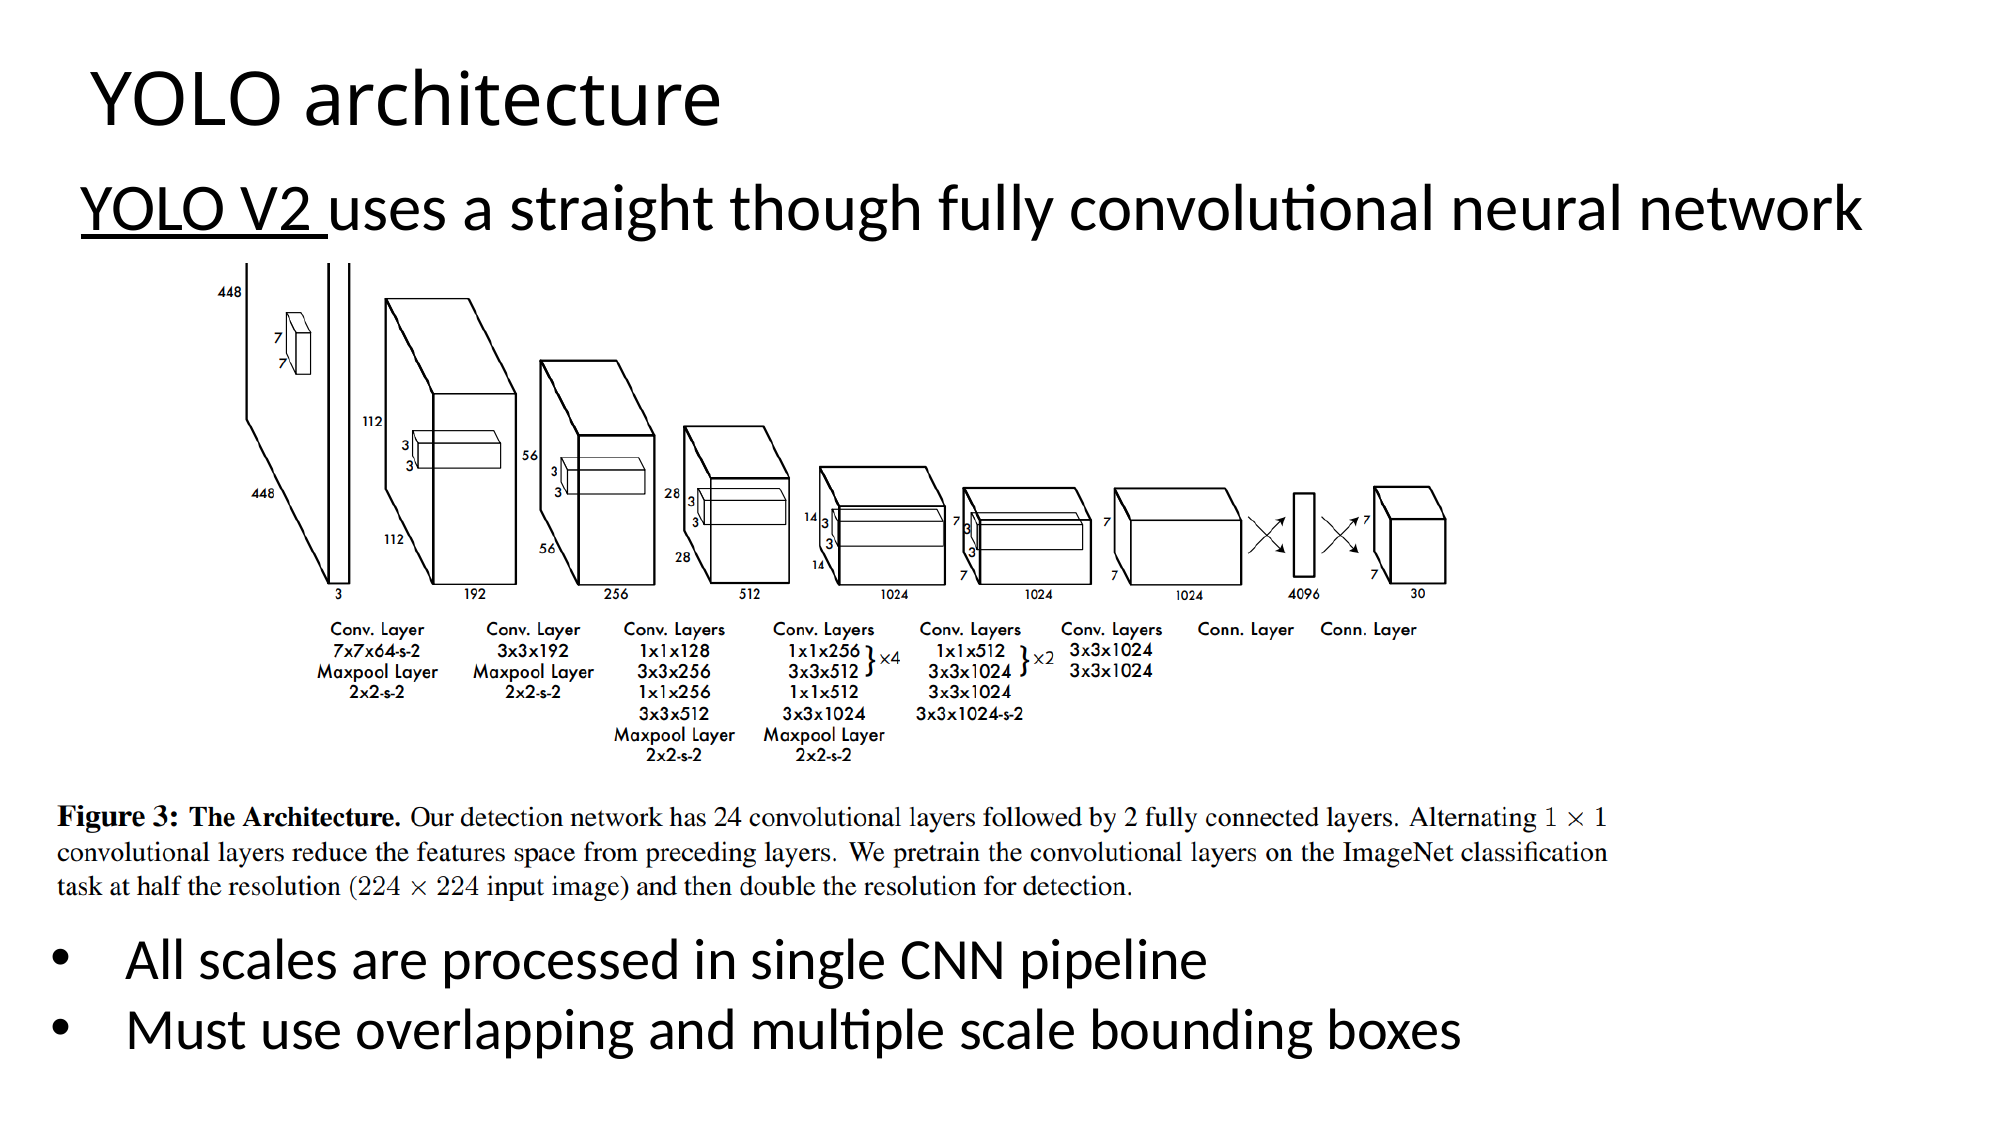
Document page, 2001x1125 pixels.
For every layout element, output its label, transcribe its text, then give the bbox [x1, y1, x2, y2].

text_box All scales are processed in single CNN pipeline Must use overlapping and multiple scale bounding boxes [35, 914, 1953, 1069]
text_box YOLO architecture [75, 54, 1966, 150]
text_box YOLO V2 uses a straight though fully convolutional neural network [65, 155, 1895, 251]
picture [40, 251, 1614, 902]
